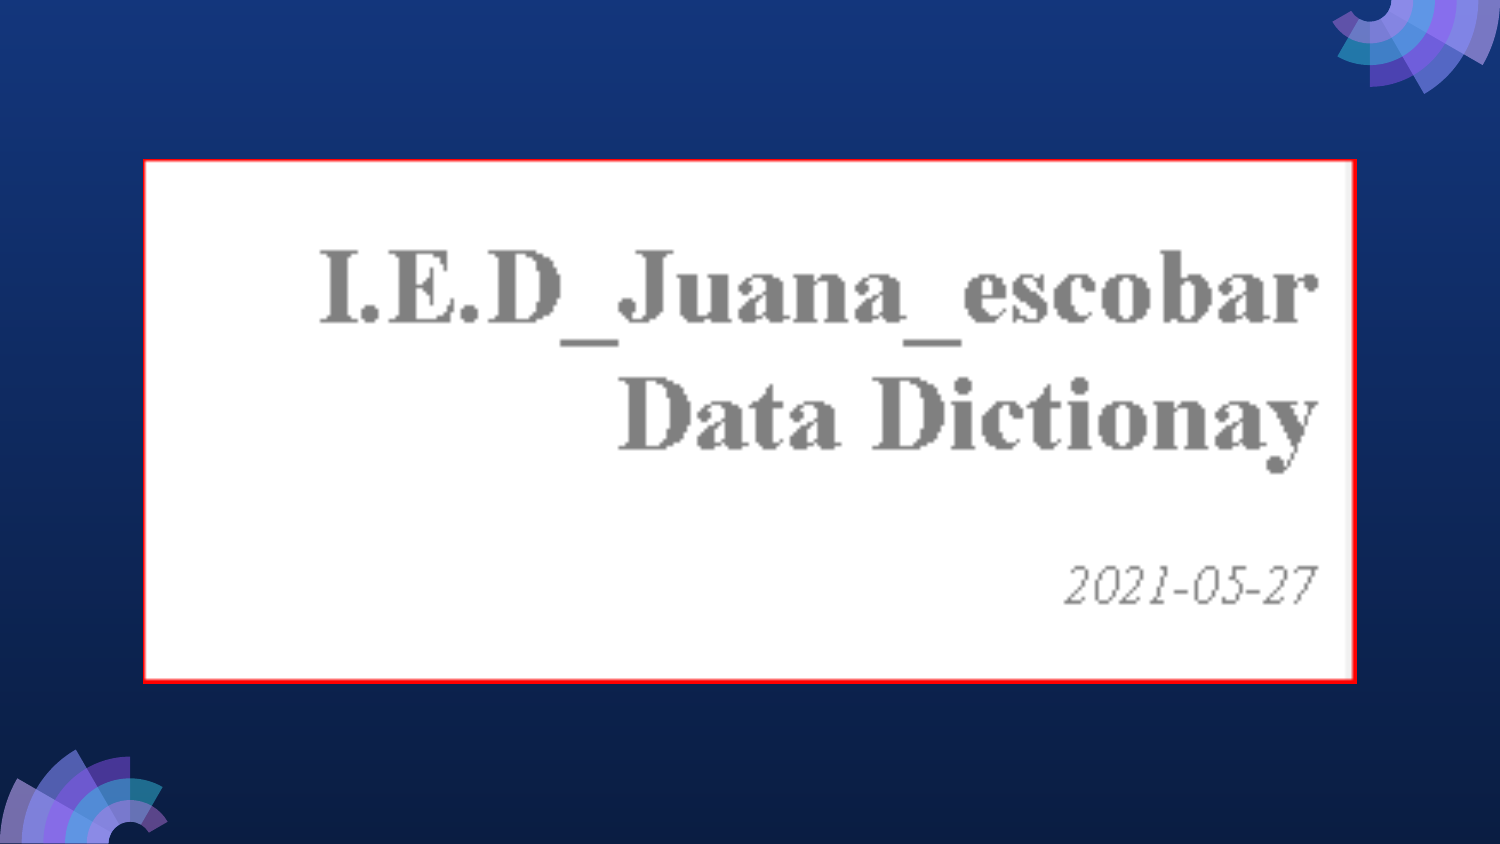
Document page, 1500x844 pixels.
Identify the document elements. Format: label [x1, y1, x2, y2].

picture [143, 159, 1357, 685]
